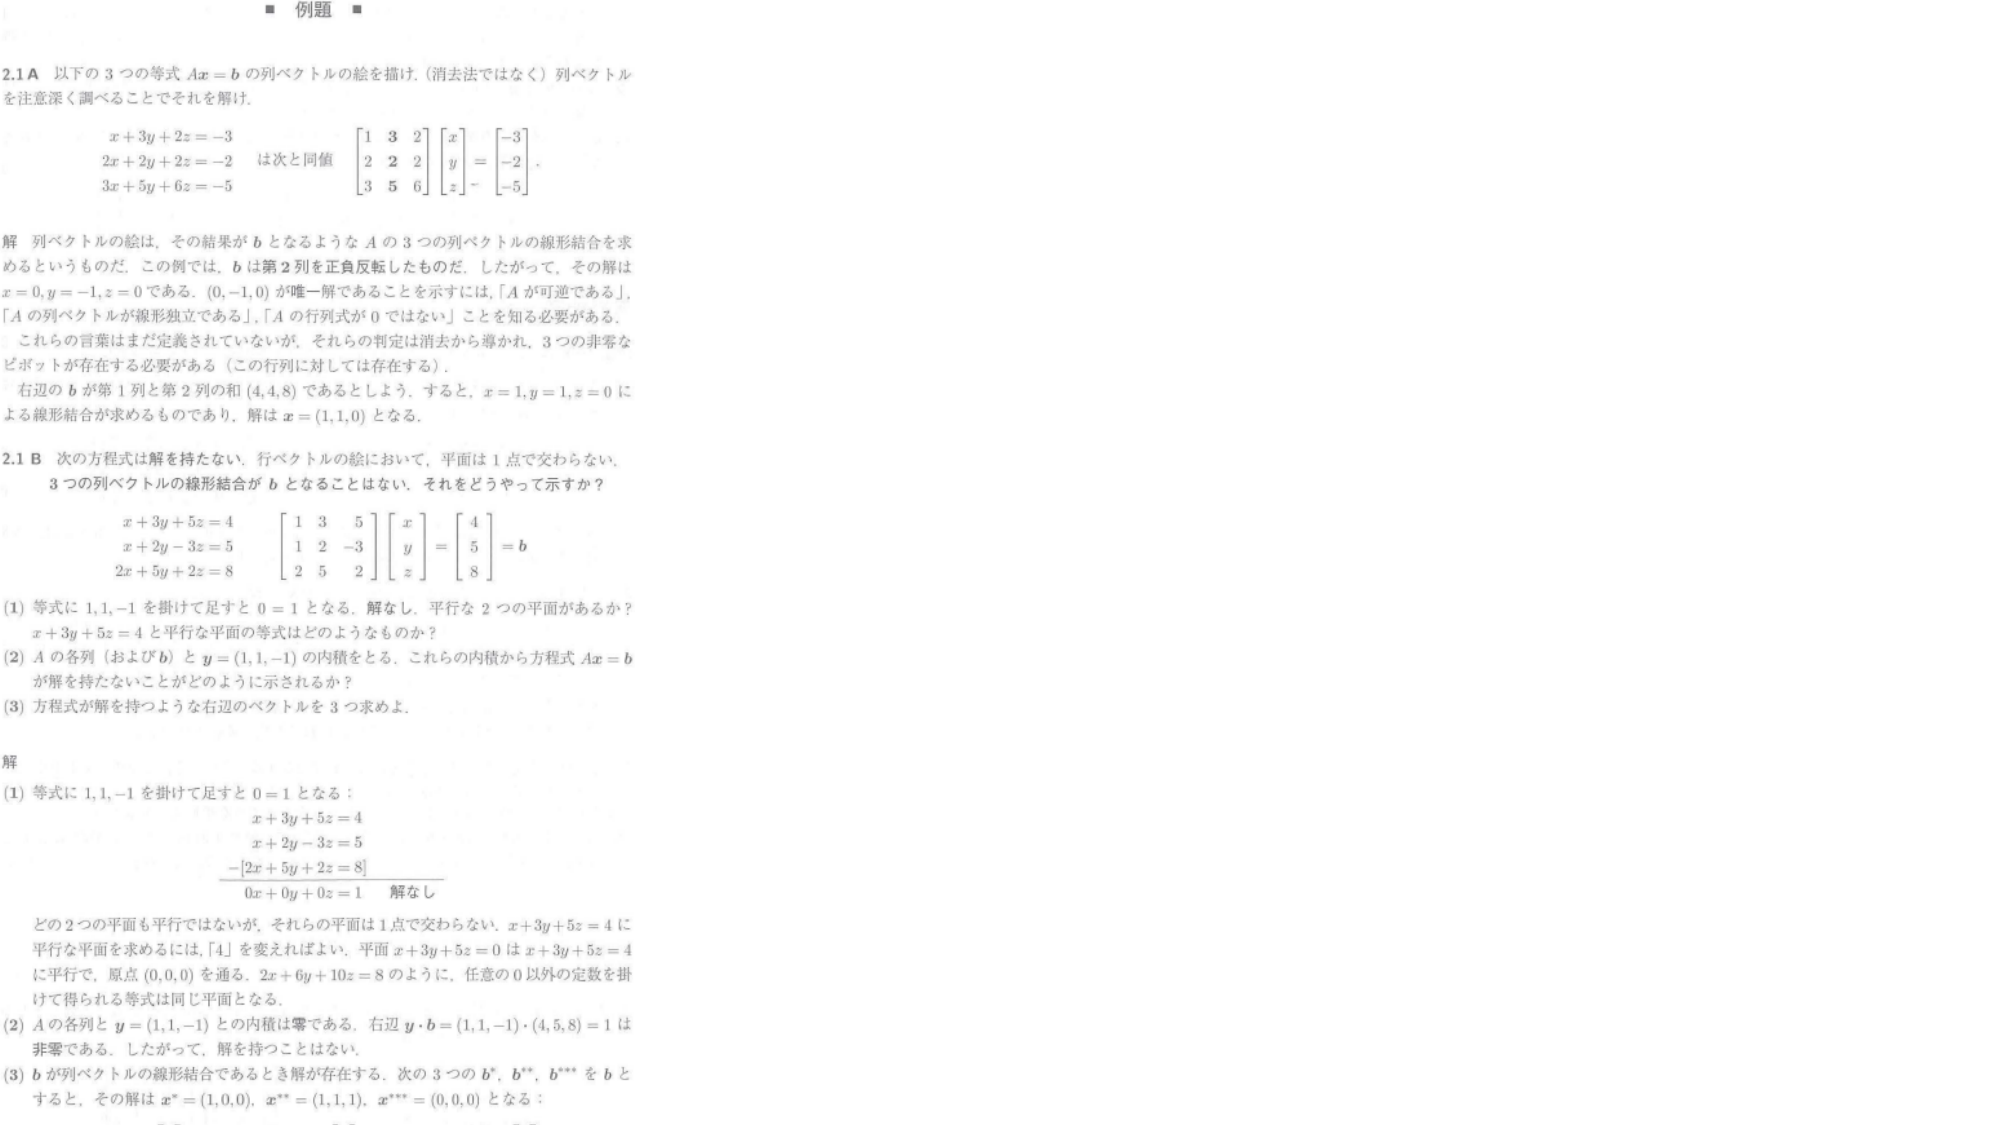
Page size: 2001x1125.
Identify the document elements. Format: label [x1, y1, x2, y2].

picture [0, 0, 638, 1125]
